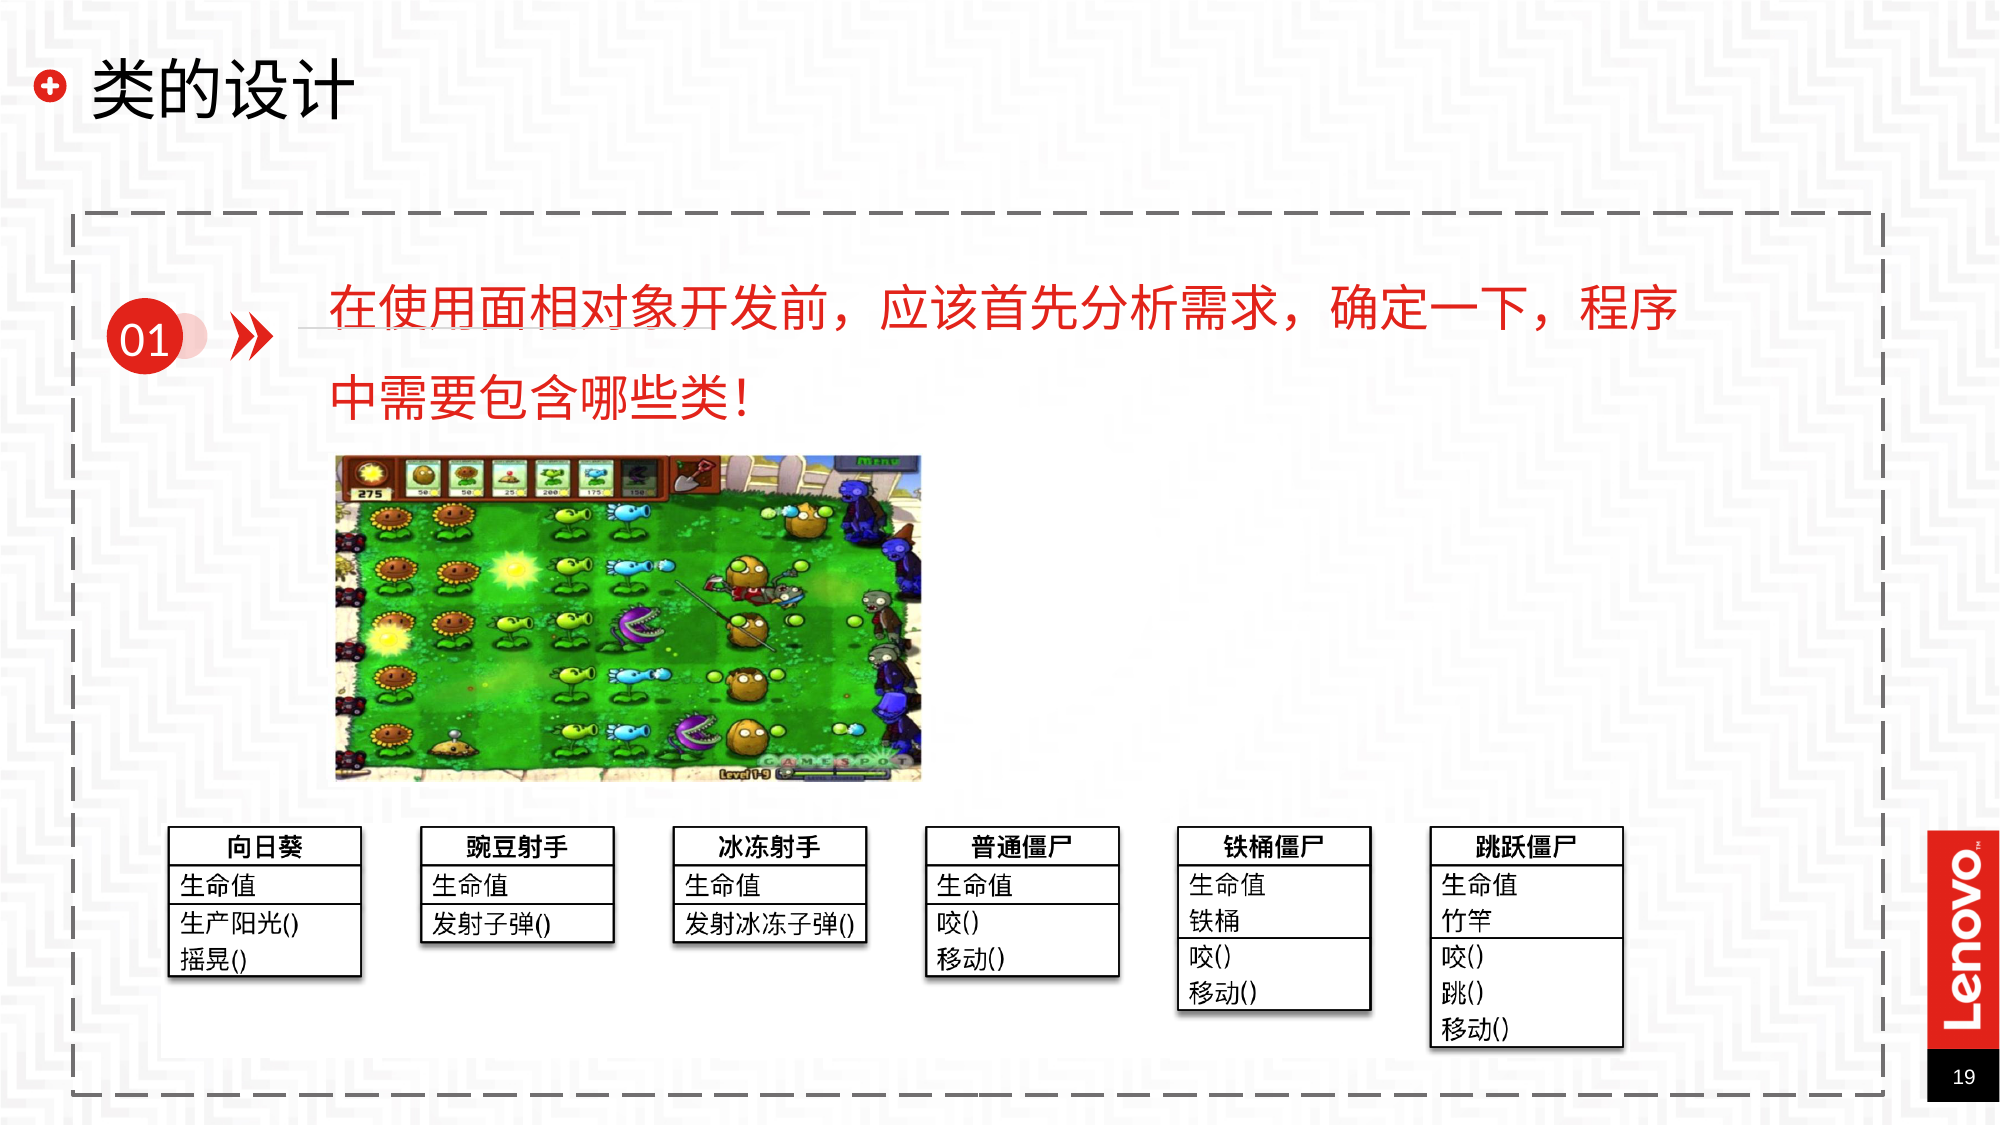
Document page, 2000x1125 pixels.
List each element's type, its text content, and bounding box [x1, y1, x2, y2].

picture [1928, 831, 2000, 1049]
title 类的设计 [90, 45, 1907, 131]
picture [0, 0, 2000, 1125]
text_box [71, 211, 1885, 1097]
